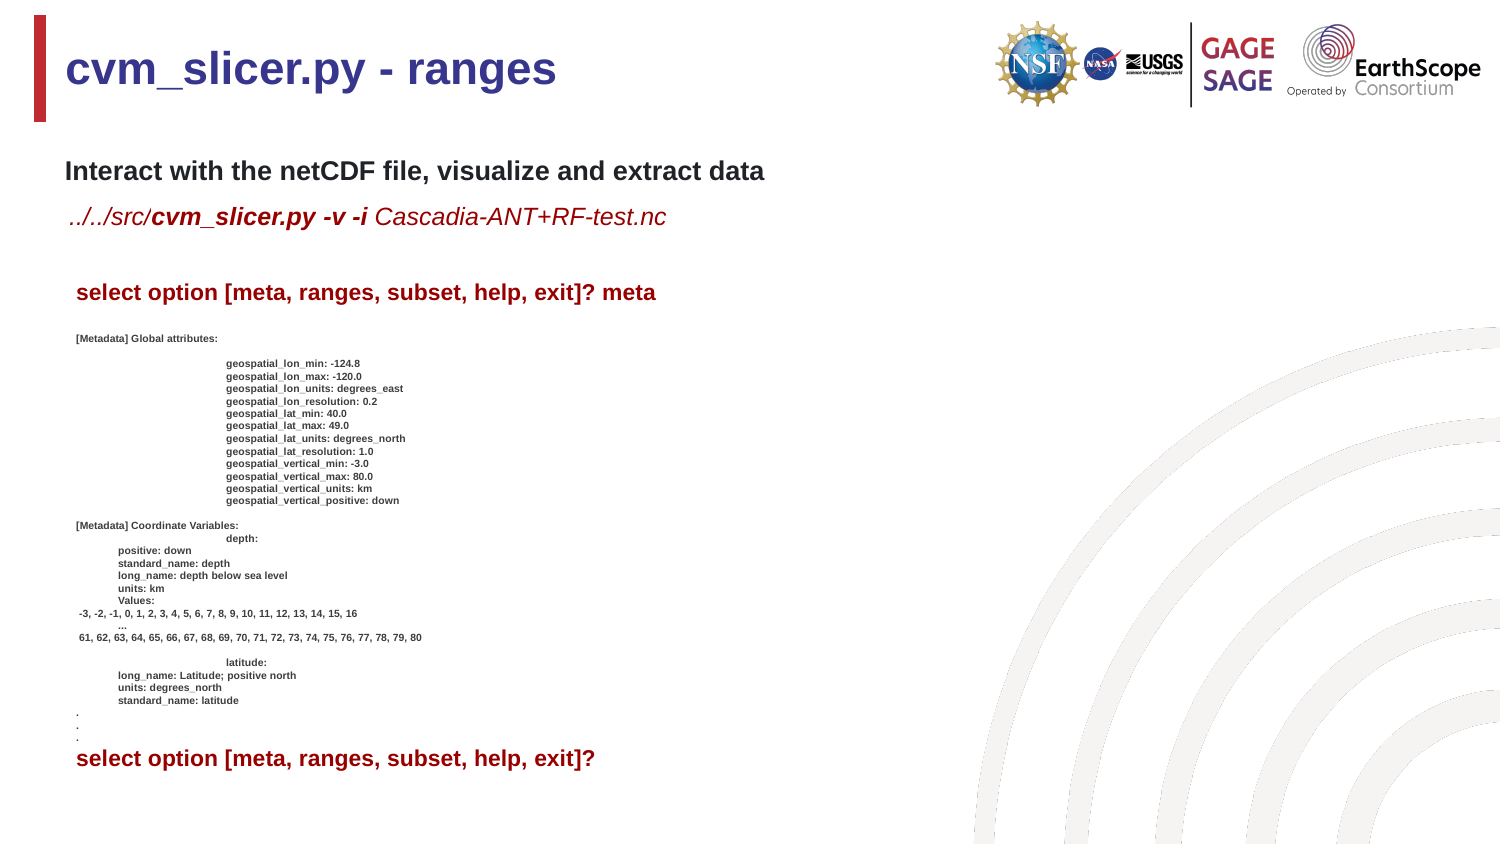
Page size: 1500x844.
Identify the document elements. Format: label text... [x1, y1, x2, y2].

text_box Interact with the netCDF file, visualize and extract data [49, 133, 1451, 207]
text_box ../../src/cvm_slicer.py -v -i Cascadia-ANT+RF-test.nc [54, 146, 1379, 254]
picture [885, 229, 1500, 844]
picture [990, 16, 1488, 112]
text_box select option [meta, ranges, subset, help, exit]? meta [Metadata] Global attributes: geospatial_lon_min: -124.8 geospatial_lon_max: -120.0 geospatial_lon_units: degrees_east geospatial_lon_resolution: 0.2 geospatial_lat_min: 40.0 geospatial_lat_max: 49.0 geospatial_lat_units: degrees_north geospatial_lat_resolution: 1.0 geospatial_vertical_min: -3.0 geospatial_vertical_max: 80.0 geospatial_vertical_units: km geospatial_vertical_positive: down [Metadata] Coordinate Variables: depth: positive: down standard_name: depth long_name: depth below sea level units: km Values: -3, -2, -1, 0, 1, 2, 3, 4, 5, 6, 7, 8, 9, 10, 11, 12, 13, 14, 15, 16 ... 61, 62, 63, 64, 65, 66, 67, 68, 69, 70, 71, 72, 73, 74, 75, 76, 77, 78, 79, 80 latitude: long_name: Latitude; positive north units: degrees_north standard_name: latitude . . . select option [meta, ranges, subset, help, exit]? [61, 262, 1275, 822]
title cvm_slicer.py - ranges [54, 16, 990, 124]
